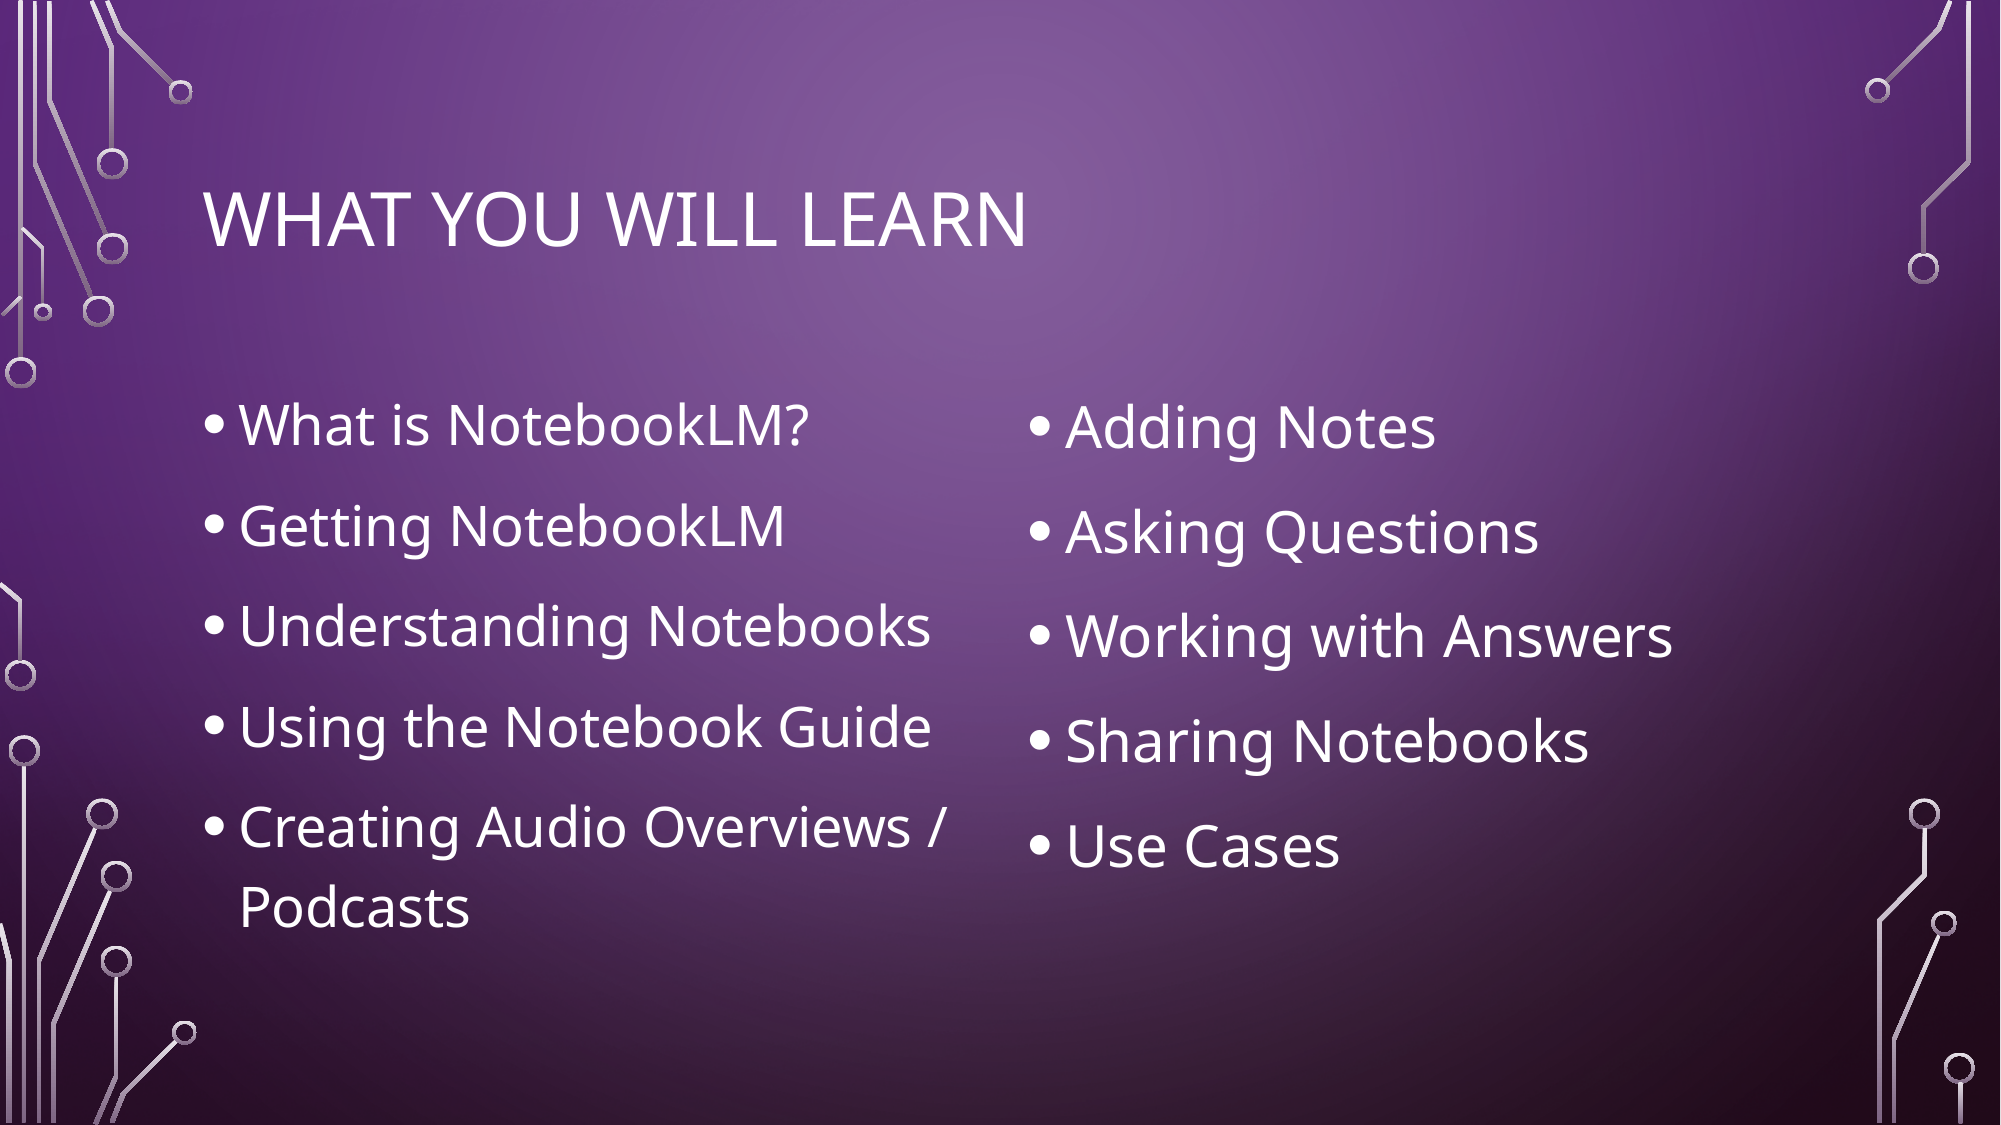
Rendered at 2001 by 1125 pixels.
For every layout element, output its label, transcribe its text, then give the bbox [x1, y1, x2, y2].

list What is NotebookLM? Getting NotebookLM Understanding Notebooks Using the Notebook Guide Creating Audio Overviews / Podcasts [187, 369, 988, 950]
title What you will learn [187, 101, 1813, 344]
list Adding Notes Asking Questions Working with Answers Sharing Notebooks Use Cases [1012, 369, 1813, 950]
